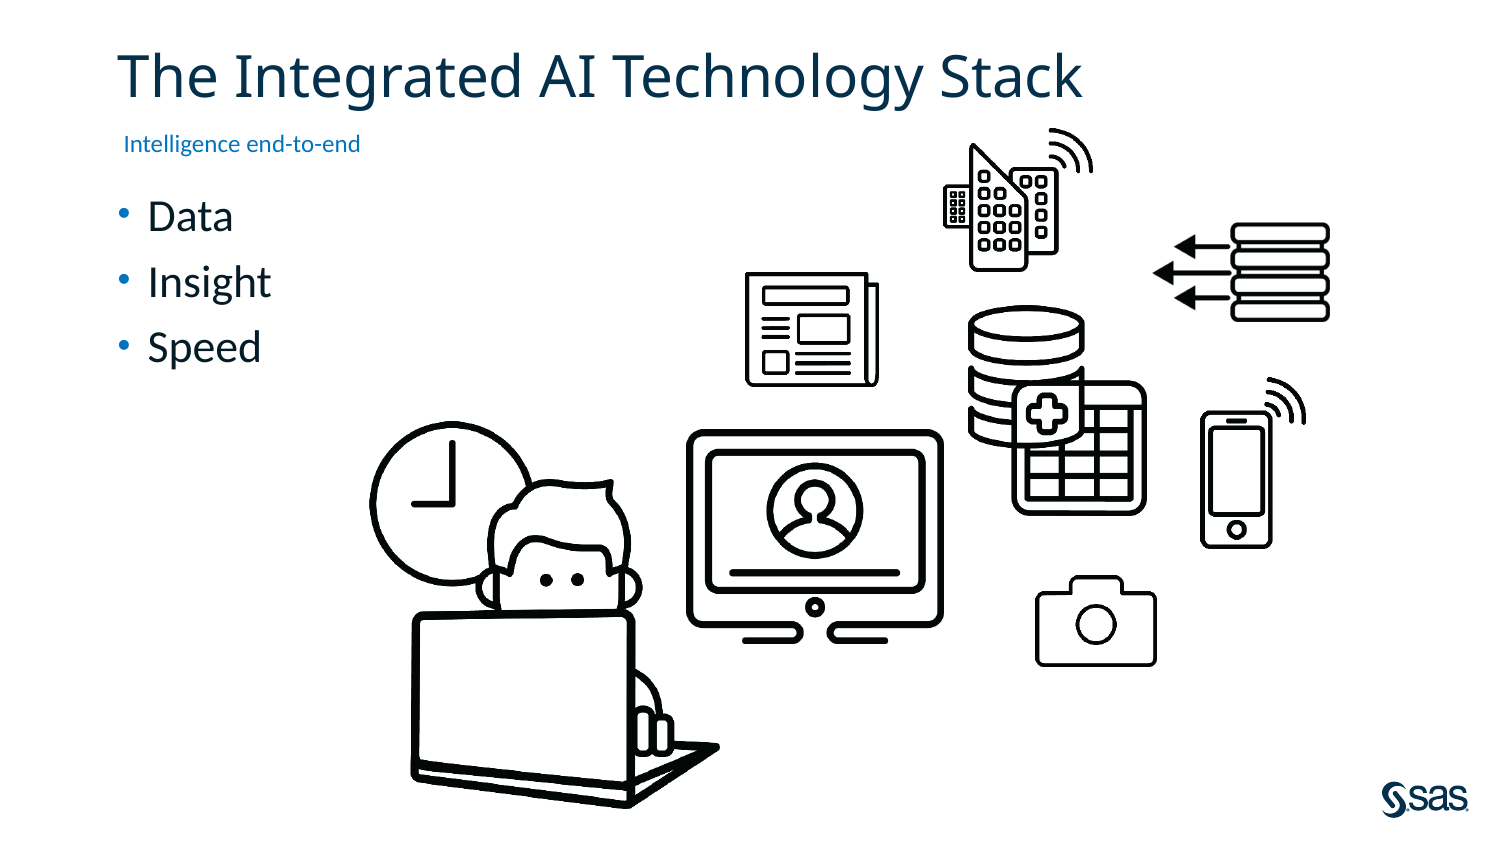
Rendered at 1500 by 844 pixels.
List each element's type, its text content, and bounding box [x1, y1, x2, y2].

picture [1200, 377, 1306, 549]
picture [968, 305, 1148, 516]
title The Integrated AI Technology Stack [102, 31, 1398, 118]
picture [1035, 575, 1157, 667]
list Data Insight Speed [102, 166, 324, 765]
picture [1151, 222, 1330, 322]
picture [369, 421, 944, 809]
picture [942, 128, 1093, 273]
picture [745, 271, 880, 387]
list Intelligence end-to-end [102, 119, 1398, 165]
